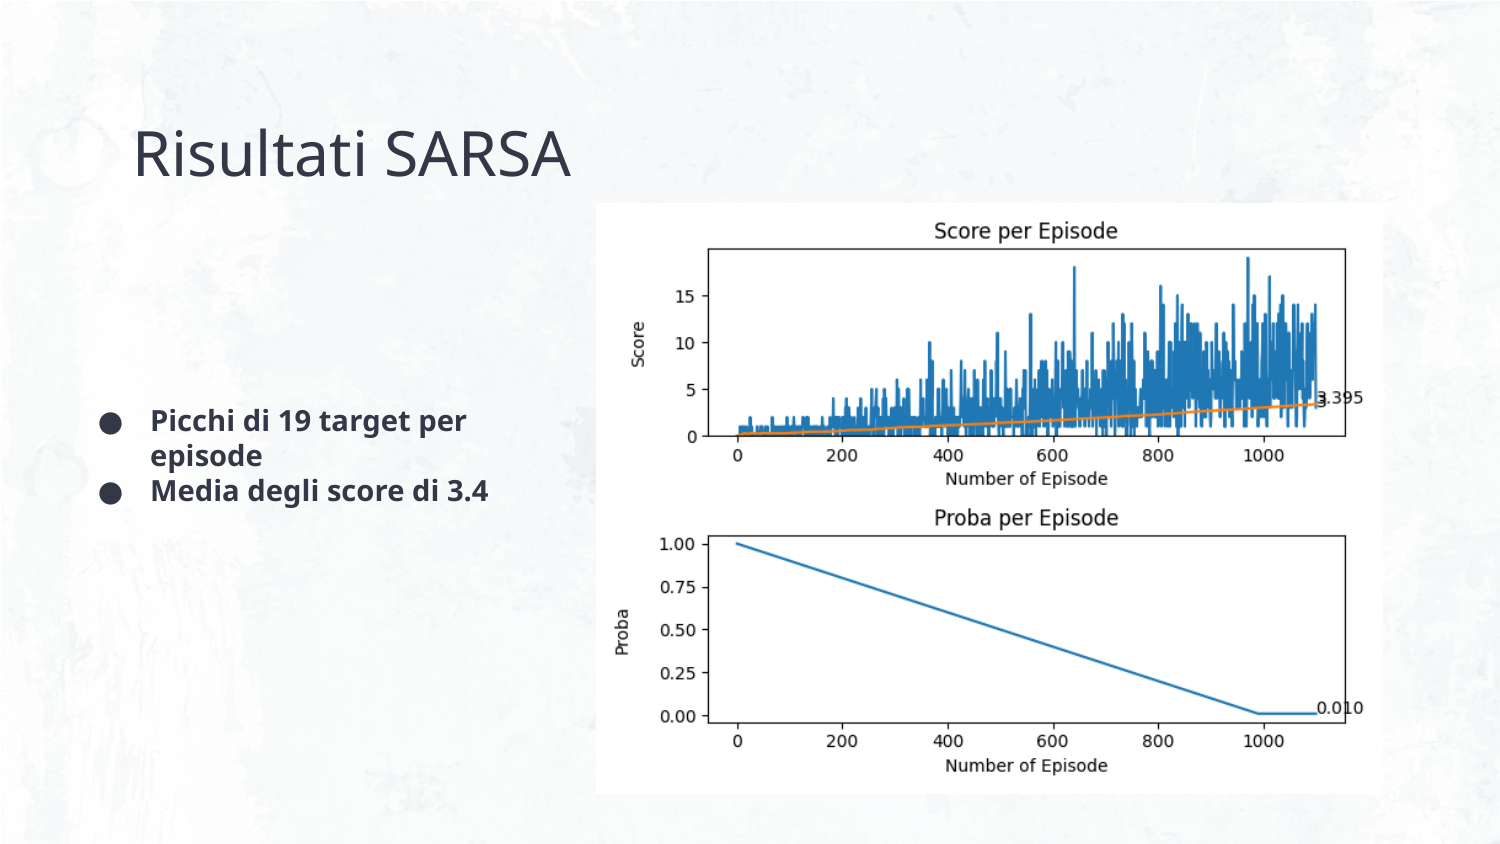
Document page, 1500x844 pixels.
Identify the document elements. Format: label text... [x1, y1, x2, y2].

title Risultati SARSA [117, 87, 1383, 204]
text_box Picchi di 19 target per episode Media degli score di 3.4 [59, 387, 590, 523]
picture [2, 2, 1500, 844]
